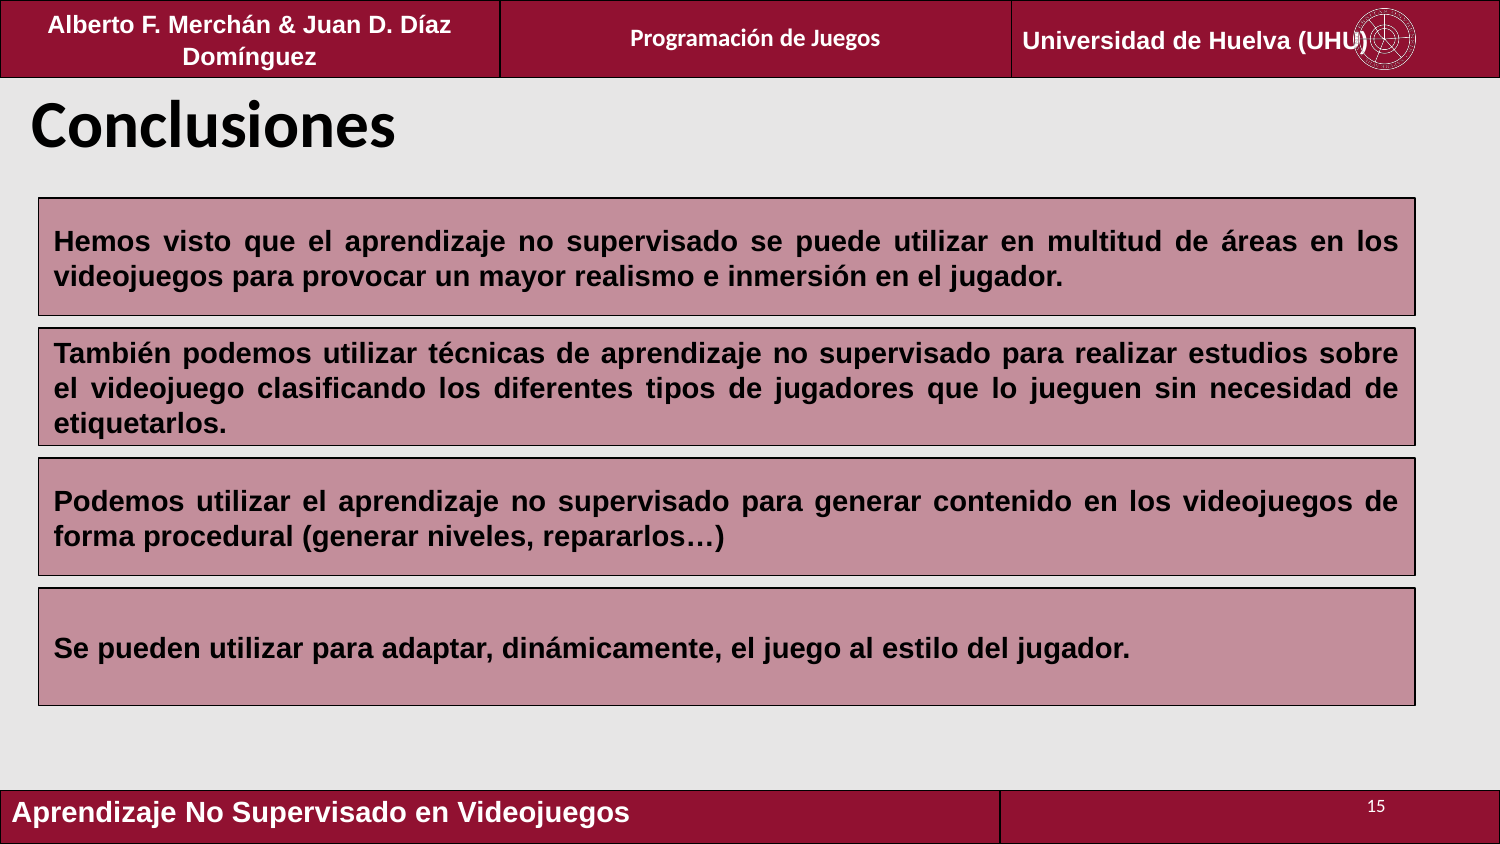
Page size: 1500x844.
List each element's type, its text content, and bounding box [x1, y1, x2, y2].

text_box Hemos visto que el aprendizaje no supervisado se puede utilizar en multitud de áreas en los videojuegos para provocar un mayor realismo e inmersión en el jugador. [38, 198, 1416, 316]
table_header [1001, 791, 1499, 843]
table_header Aprendizaje No Supervisado en Videojuegos [1, 791, 999, 843]
text_box Se pueden utilizar para adaptar, dinámicamente, el juego al estilo del jugador. [38, 588, 1416, 706]
slide_number 15 [1059, 782, 1397, 827]
table_header Programación de Juegos [501, 1, 1011, 77]
text_box Podemos utilizar el aprendizaje no supervisado para generar contenido en los videojuegos de forma procedural (generar niveles, repararlos…) [38, 458, 1416, 576]
table_header Universidad de Huelva (UHU) [1012, 1, 1499, 77]
picture [1353, 7, 1416, 70]
text_box También podemos utilizar técnicas de aprendizaje no supervisado para realizar estudios sobre el videojuego clasificando los diferentes tipos de jugadores que lo jueguen sin necesidad de etiquetarlos. [38, 328, 1416, 446]
table_header Alberto F. Merchán & Juan D. Díaz Domínguez [1, 1, 499, 77]
title Conclusiones [20, 93, 1480, 165]
